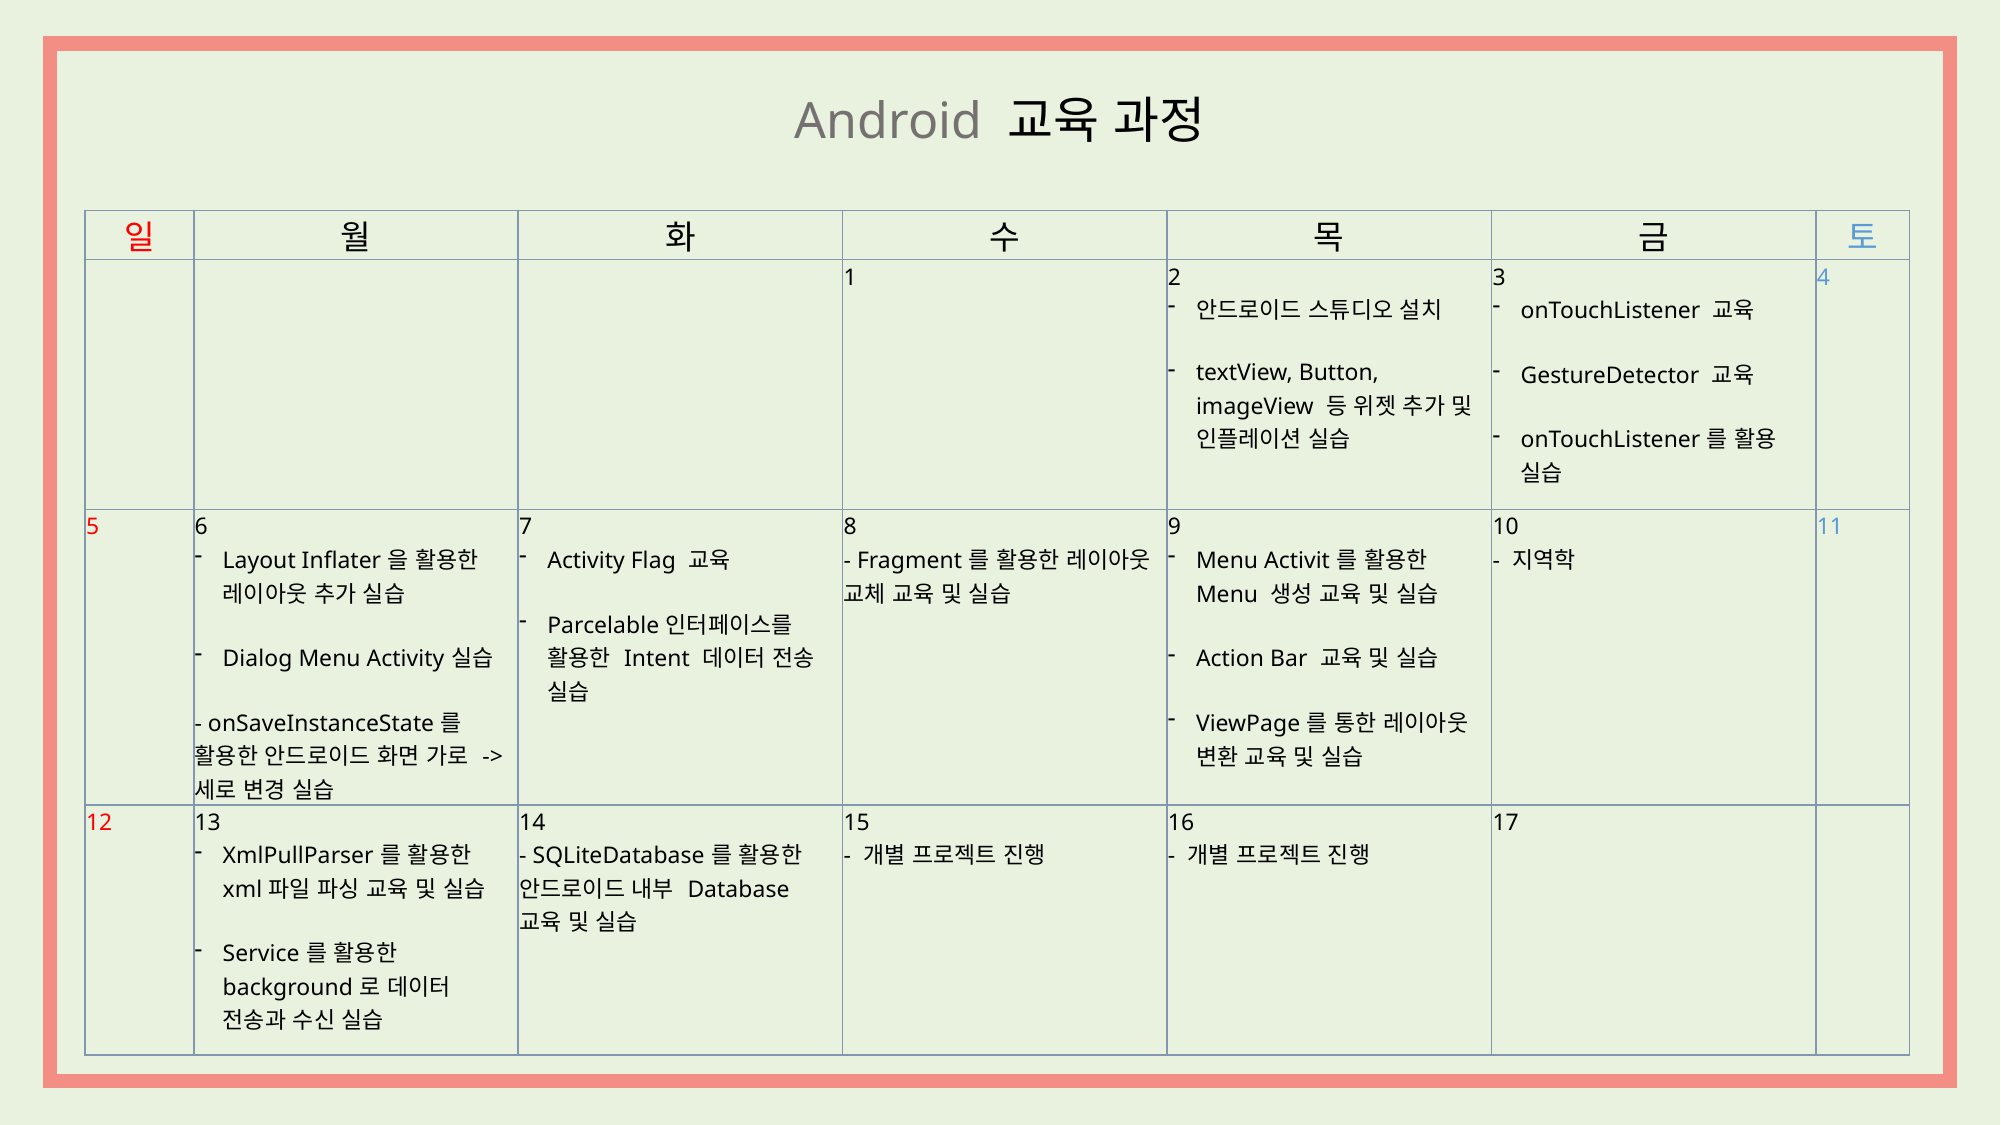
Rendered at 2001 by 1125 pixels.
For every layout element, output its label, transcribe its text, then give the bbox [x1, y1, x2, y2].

table_cell [86, 260, 193, 509]
table_cell 17 [1492, 806, 1815, 1054]
table_header 금 [1492, 211, 1815, 259]
table_cell 15 - 개별 프로젝트 진행 [843, 806, 1166, 1054]
table_cell 8 - Fragment를 활용한 레이아웃 교체 교육 및 실습 [843, 510, 1166, 804]
table_header 화 [519, 211, 842, 259]
table_cell 7 Activity Flag 교육 Parcelable인터페이스를 활용한 Intent 데이터 전송 실습 [519, 510, 842, 804]
table_cell 3 onTouchListener 교육 GestureDetector 교육 onTouchListener를 활용 실습 [1492, 260, 1815, 509]
table_cell 5 [86, 510, 193, 804]
table_cell 9 Menu Activit를 활용한 Menu 생성 교육 및 실습 Action Bar 교육 및 실습 ViewPage를 통한 레이아웃 변환 교육 및 실습 [1168, 510, 1491, 804]
table_header 일 [86, 211, 193, 259]
table_cell 4 [1817, 260, 1909, 509]
table_header 토 [1817, 211, 1909, 259]
table_cell 14 - SQLiteDatabase를 활용한 안드로이드 내부 Database 교육 및 실습 [519, 806, 842, 1054]
table_cell 13 XmlPullParser를 활용한 xml파일 파싱 교육 및 실습 Service를 활용한 background로 데이터 전송과 수신 실습 [195, 806, 517, 1054]
table_cell 11 [1817, 510, 1909, 804]
table_header 월 [195, 211, 517, 259]
table_cell 1 [843, 260, 1166, 509]
table_cell 16 - 개별 프로젝트 진행 [1168, 806, 1491, 1054]
table_cell 2 안드로이드 스튜디오 설치 textView, Button, imageView 등 위젯 추가 및 인플레이션 실습 [1168, 260, 1491, 509]
table_cell 10 - 지역학 [1492, 510, 1815, 804]
text_box [49, 43, 1951, 1082]
table_cell 6 Layout Inflater을 활용한 레이아웃 추가 실습 Dialog Menu Activity실습 - onSaveInstanceState를 활용한 안드로이드 화면 가로 -> 세로 변경 실습 [195, 510, 517, 804]
table_cell 12 [86, 806, 193, 1054]
table_header 수 [843, 211, 1166, 259]
table_header 목 [1168, 211, 1491, 259]
text_box Android 교육 과정 [690, 81, 1310, 157]
table_cell [519, 260, 842, 509]
table_cell [195, 260, 517, 509]
table_cell [1817, 806, 1909, 1054]
